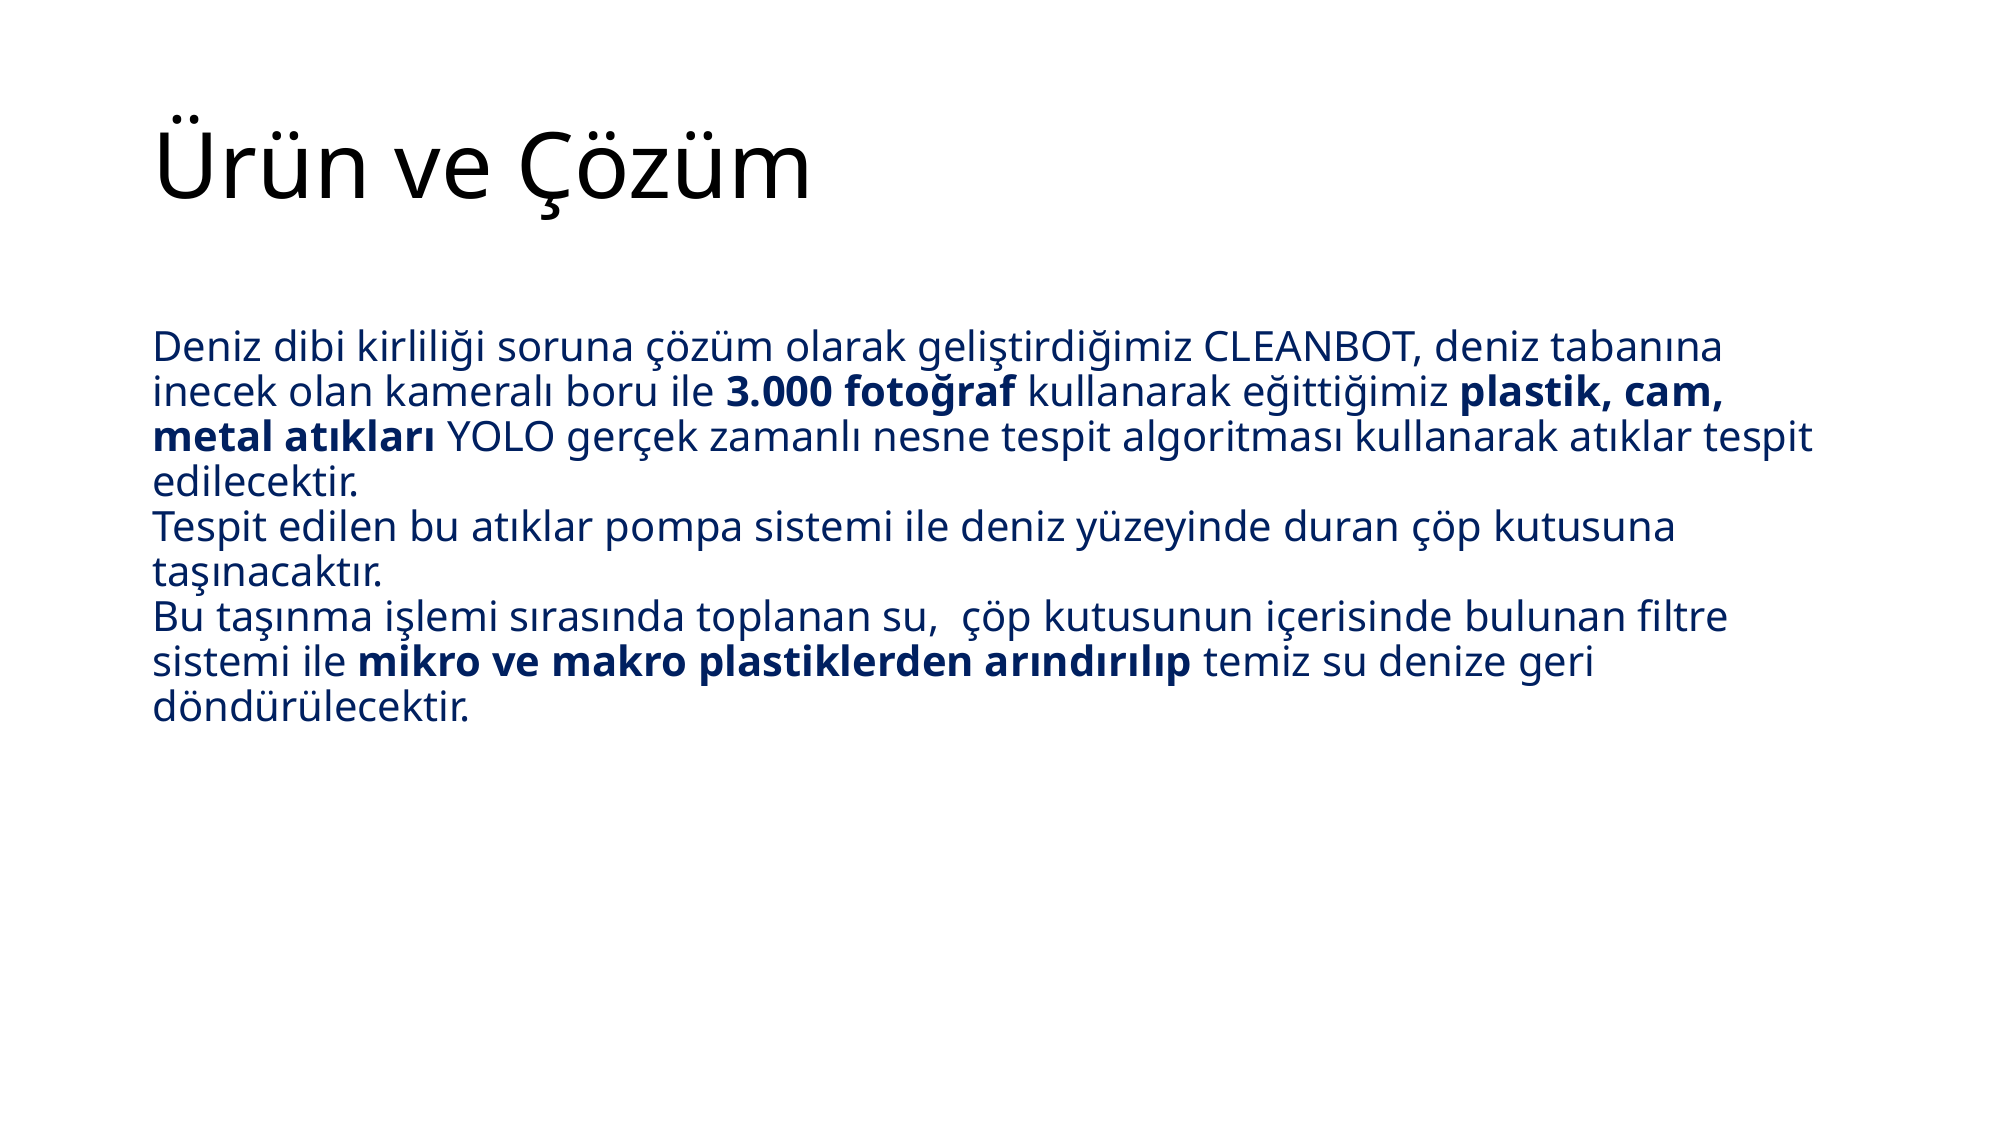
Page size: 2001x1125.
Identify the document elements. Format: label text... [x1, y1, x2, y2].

title Ürün ve Çözüm [137, 59, 1863, 278]
list Deniz dibi kirliliği soruna çözüm olarak geliştirdiğimiz CLEANBOT, deniz tabanına inecek olan kameralı boru ile 3.000 fotoğraf kullanarak eğittiğimiz plastik, cam, metal atıkları YOLO gerçek zamanlı nesne tespit algoritması kullanarak atıklar tespit edilecektir. Tespit edilen bu atıklar pompa sistemi ile deniz yüzeyinde duran çöp kutusuna taşınacaktır. Bu taşınma işlemi sırasında toplanan su, çöp kutusunun içerisinde bulunan filtre sistemi ile mikro ve makro plastiklerden arındırılıp temiz su denize geri döndürülecektir. [137, 317, 1863, 808]
